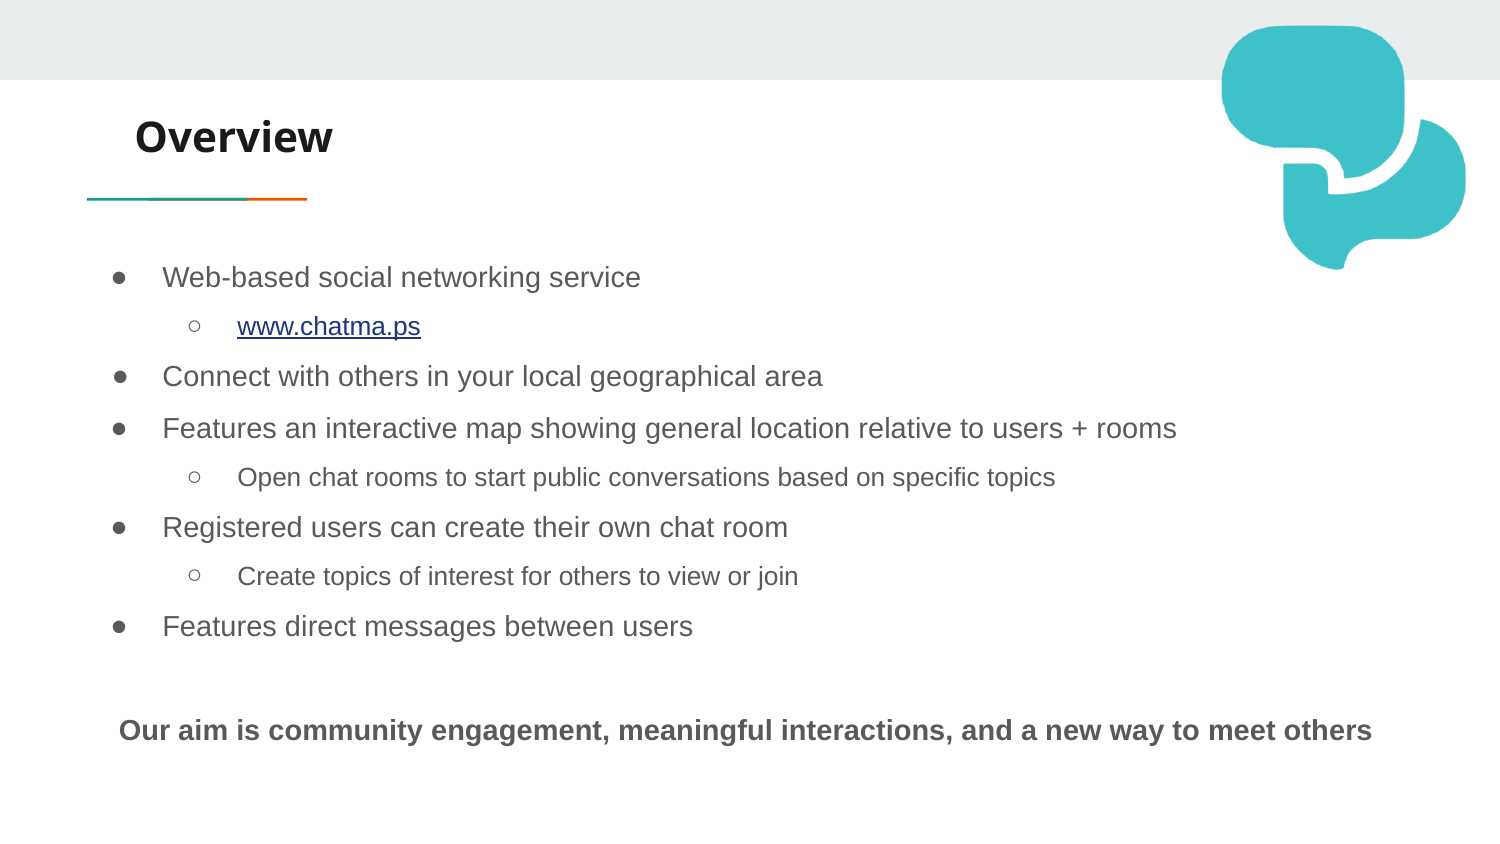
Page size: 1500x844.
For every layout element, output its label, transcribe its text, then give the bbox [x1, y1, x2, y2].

picture [1171, 0, 1500, 295]
title Overview [119, 92, 1166, 180]
list Web-based social networking service www.chatma.ps Connect with others in your local geographical area Features an interactive map showing general location relative to users + rooms Open chat rooms to start public conversations based on specific topics Registered users can create their own chat room Create topics of interest for others to view or join Features direct messages between users Our aim is community engagement, meaningful interactions, and a new way to meet others [72, 226, 1439, 812]
